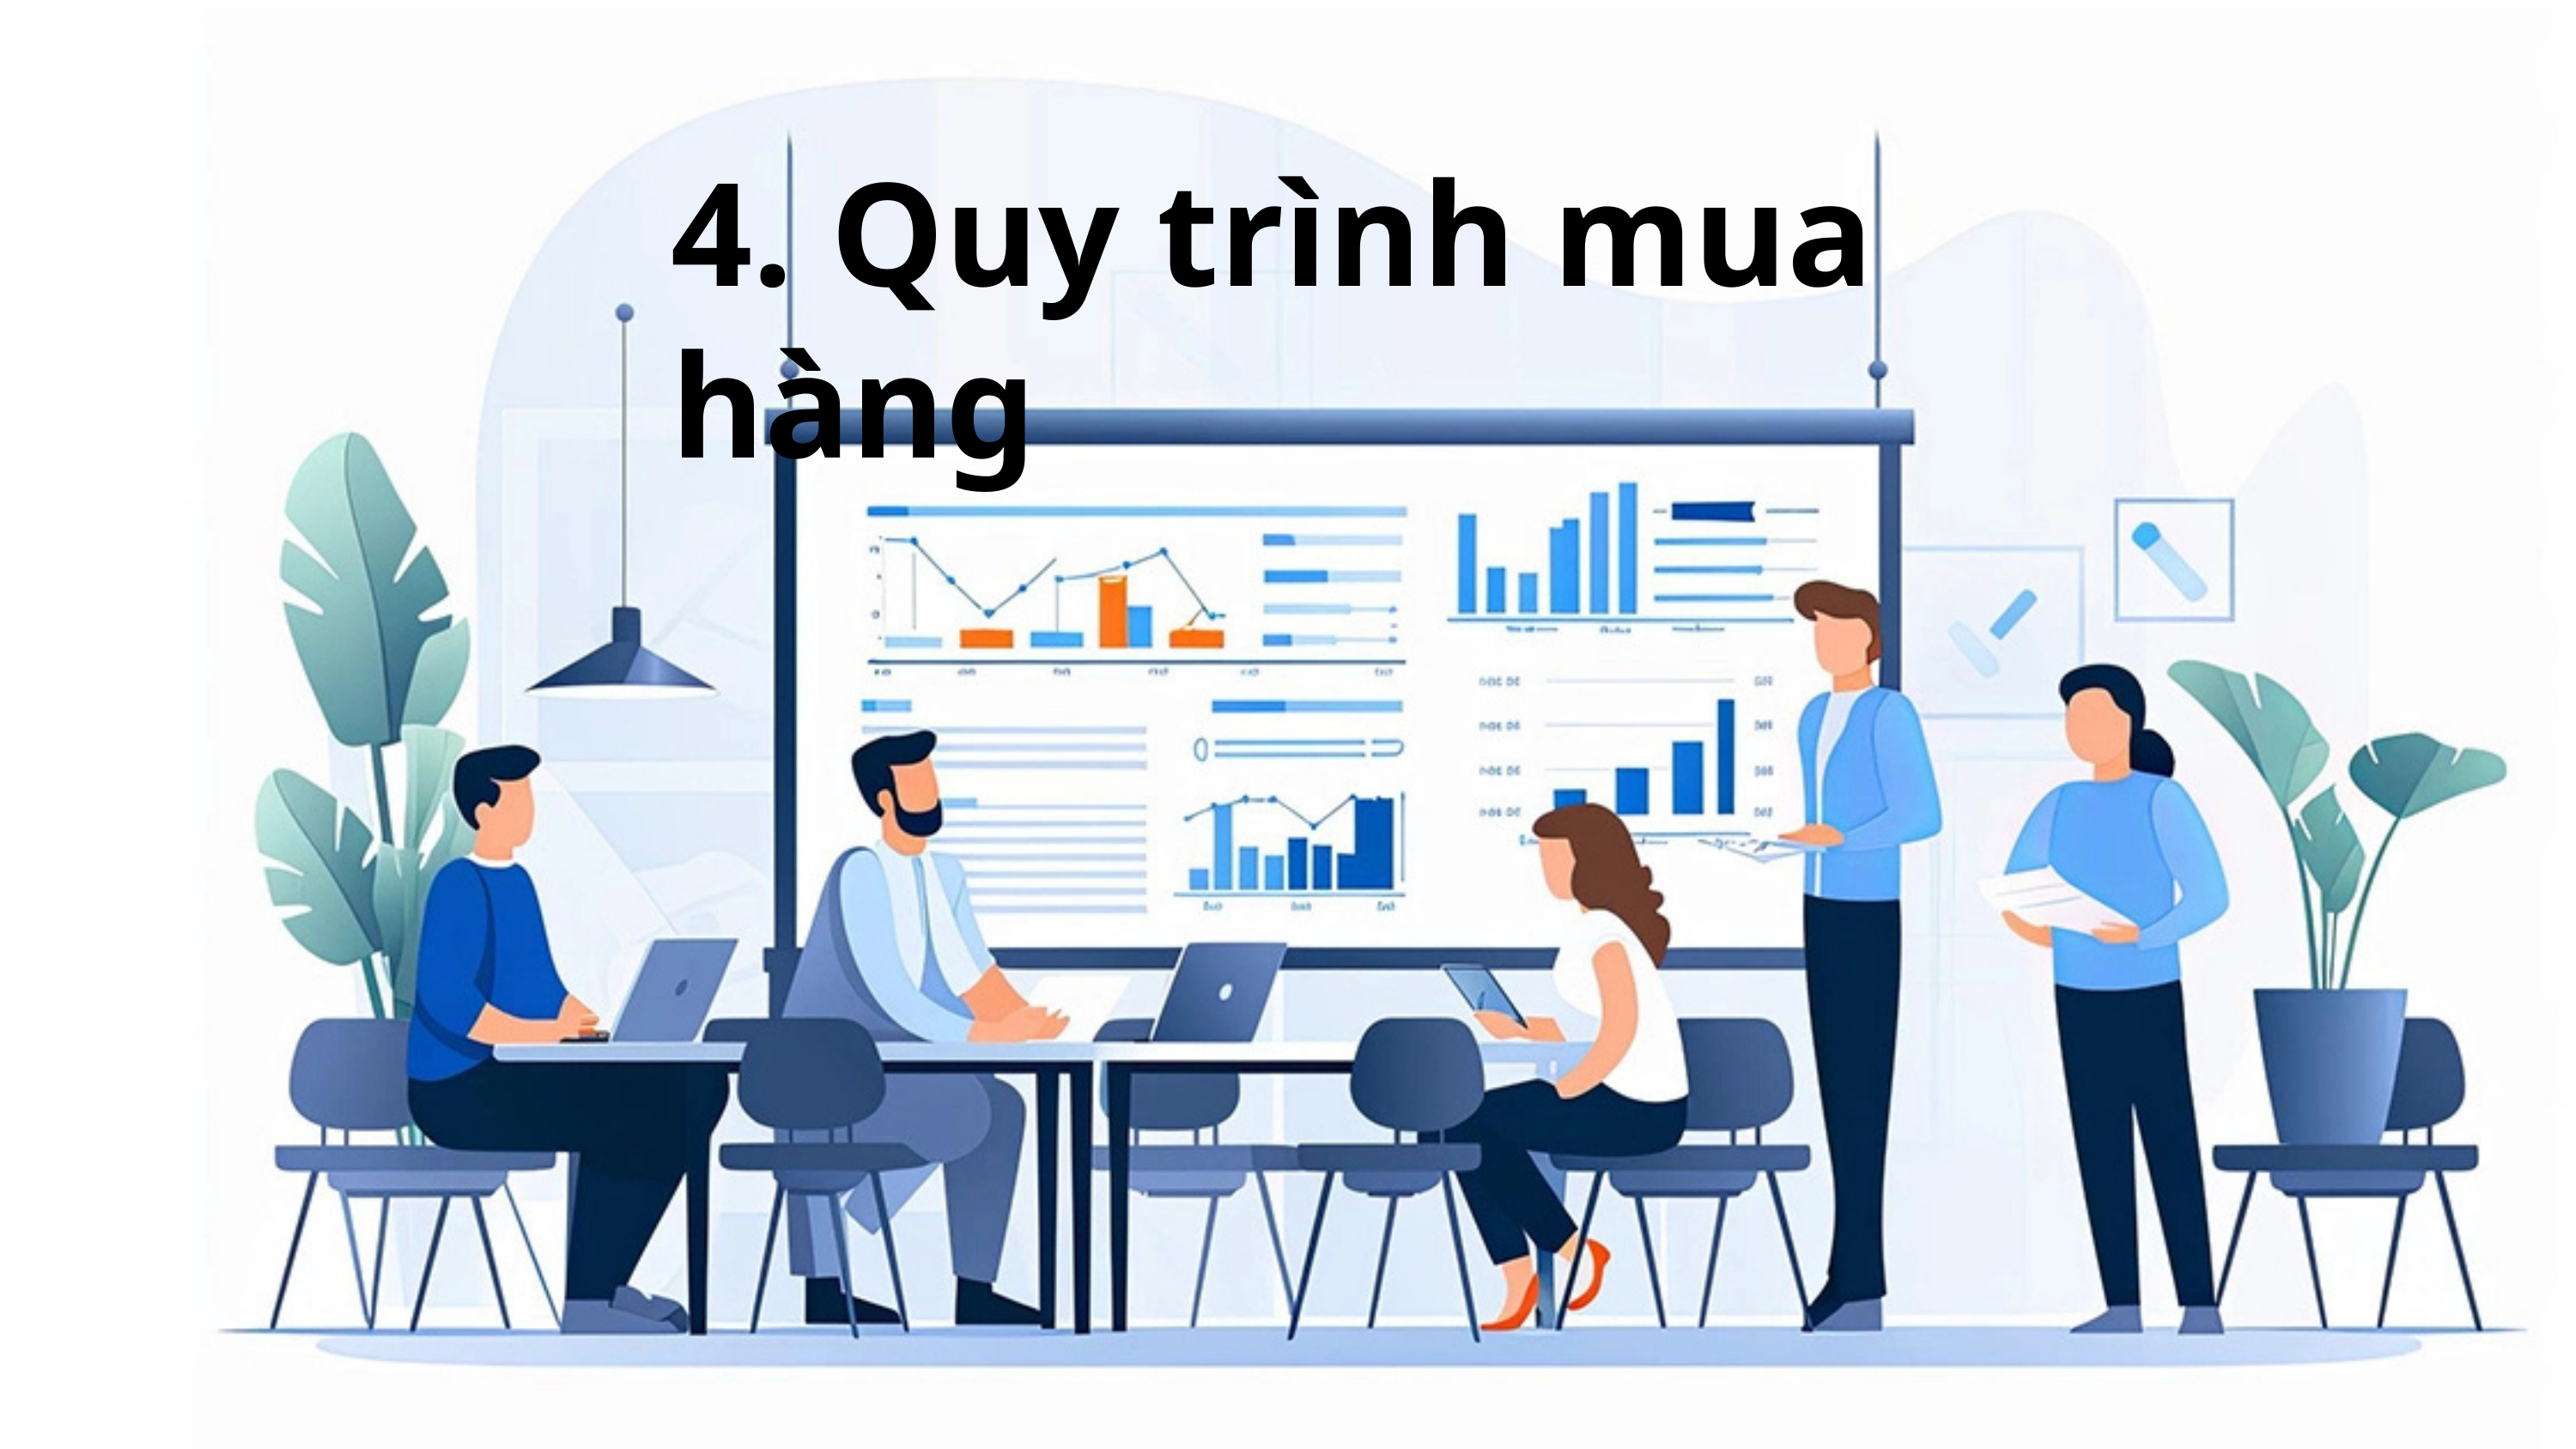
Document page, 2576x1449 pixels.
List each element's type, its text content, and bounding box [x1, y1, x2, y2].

text_box 4. Quy trình mua hàng [671, 143, 2110, 488]
text_box [0, 6, 2576, 1449]
